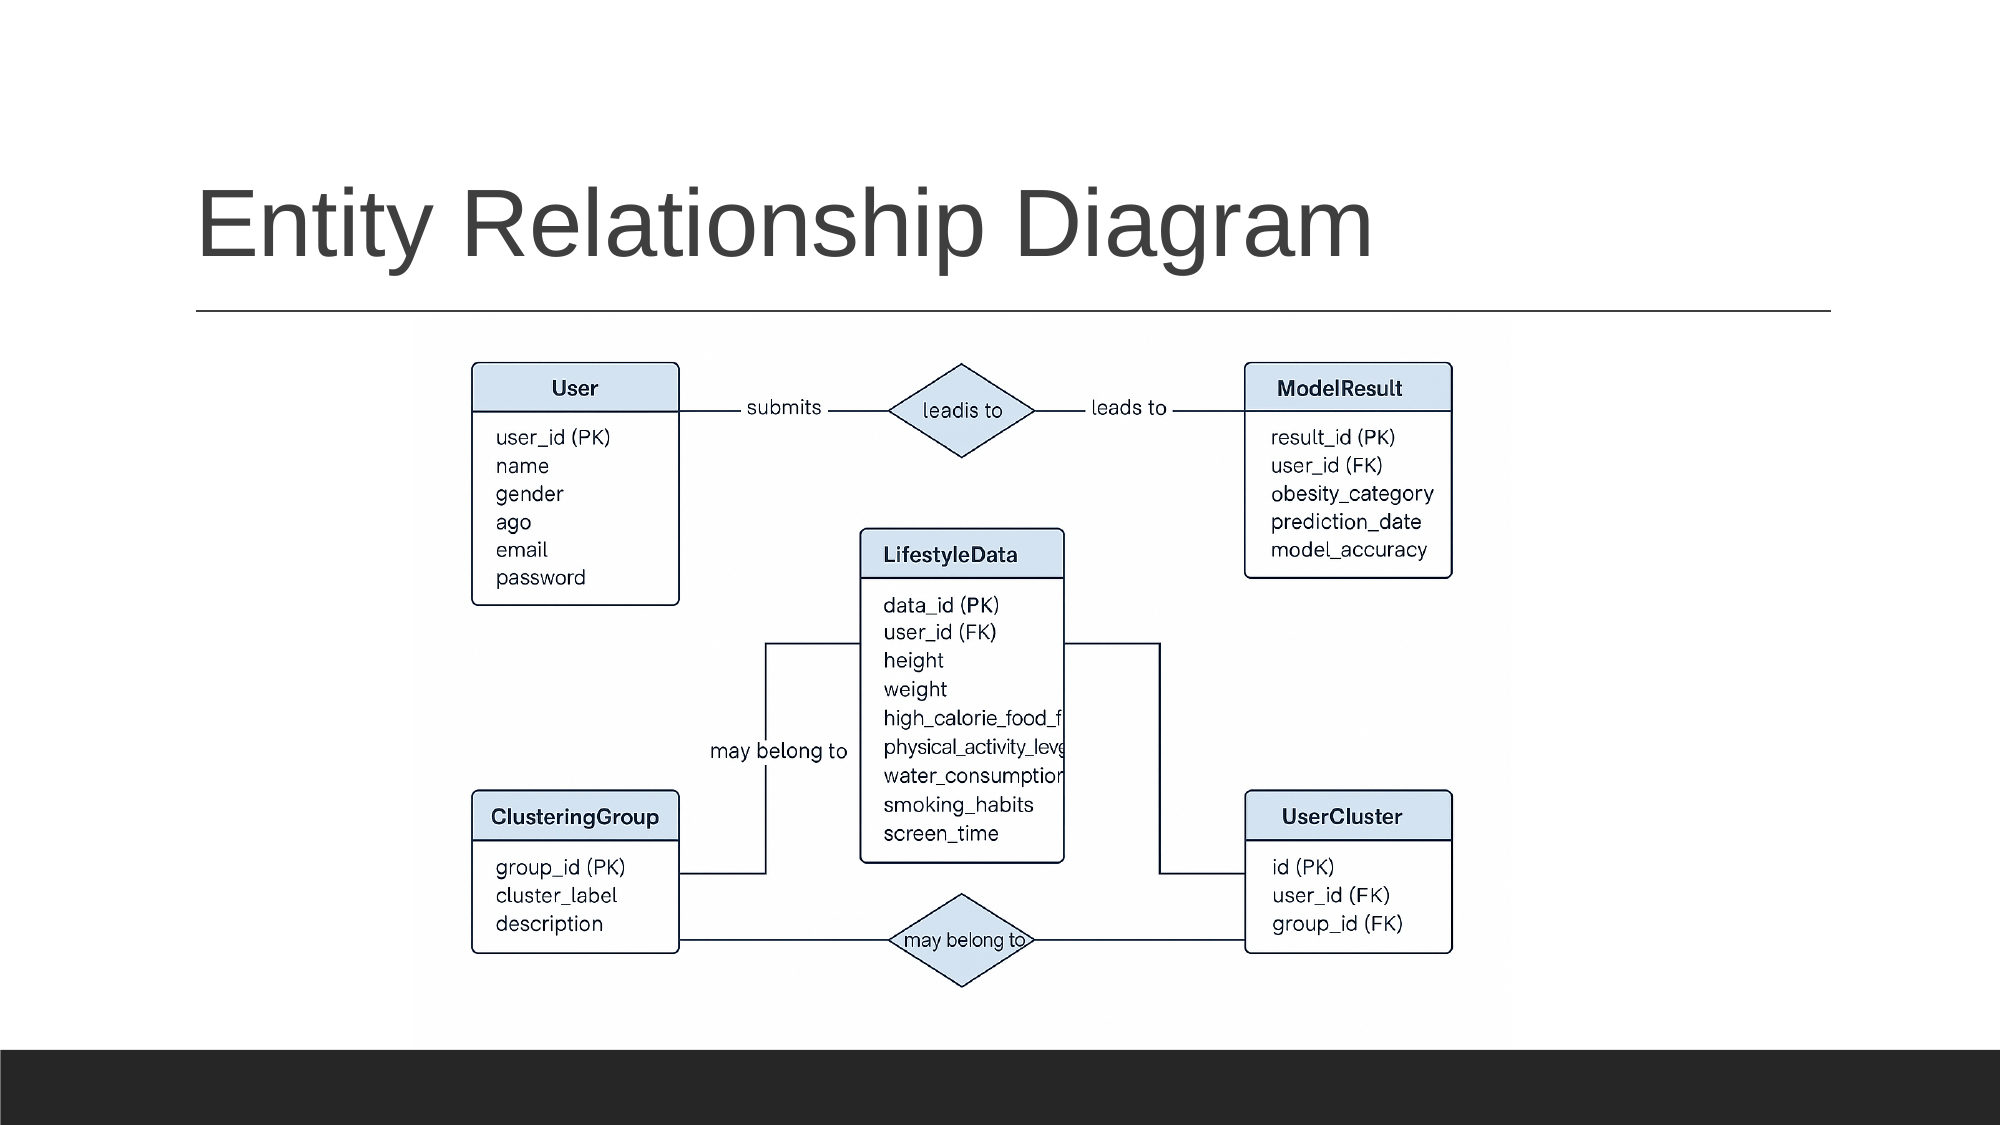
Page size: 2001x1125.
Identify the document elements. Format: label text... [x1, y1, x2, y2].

title Entity Relationship Diagram [180, 47, 1830, 285]
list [412, 315, 1511, 1049]
